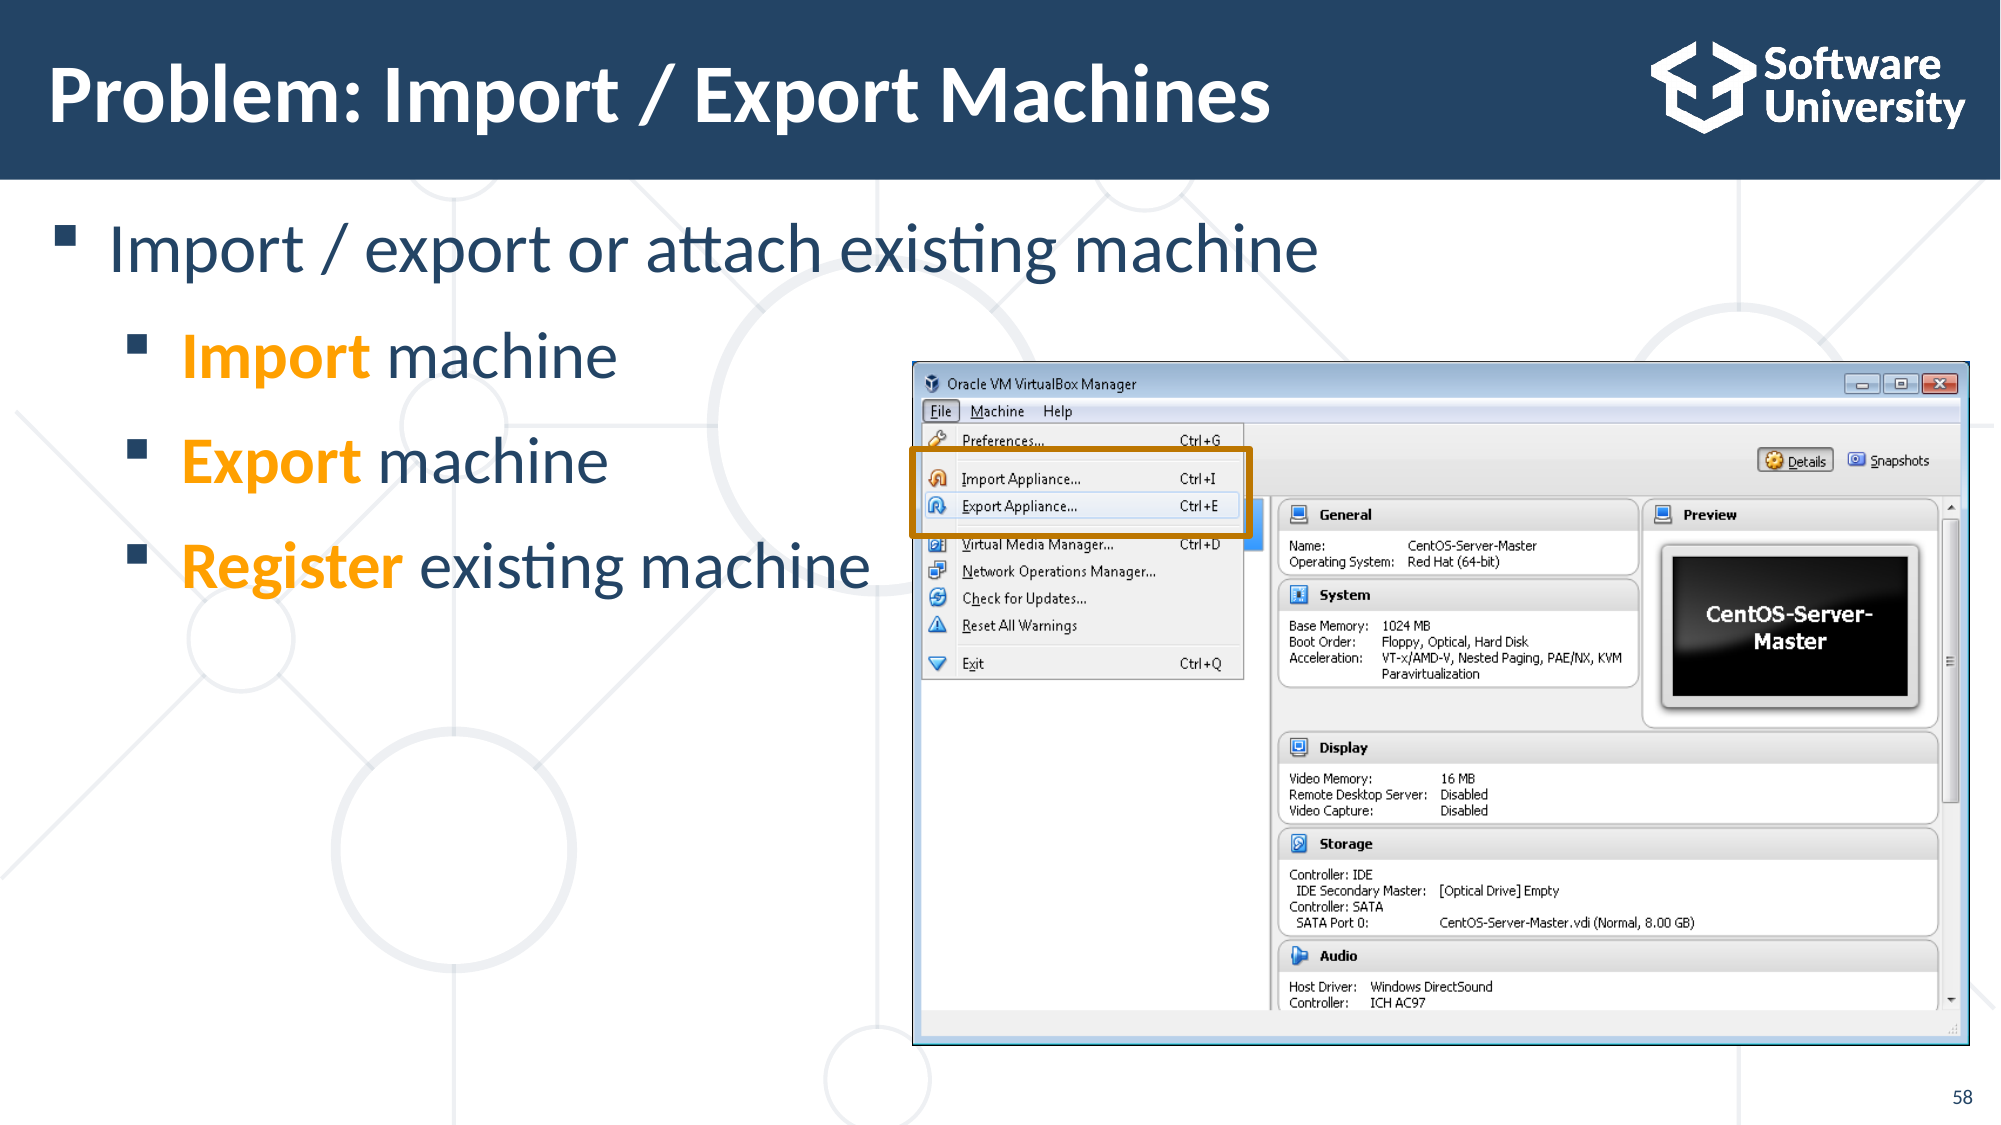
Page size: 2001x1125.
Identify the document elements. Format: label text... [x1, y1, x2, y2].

slide_number 58 [1927, 1067, 1989, 1117]
picture [1651, 41, 1966, 134]
title Problem: Import / Export Machines [31, 16, 1625, 162]
list Import / export or attach existing machine Import machine Export machine Register existing machine [31, 196, 1970, 1050]
picture [912, 360, 1970, 1046]
